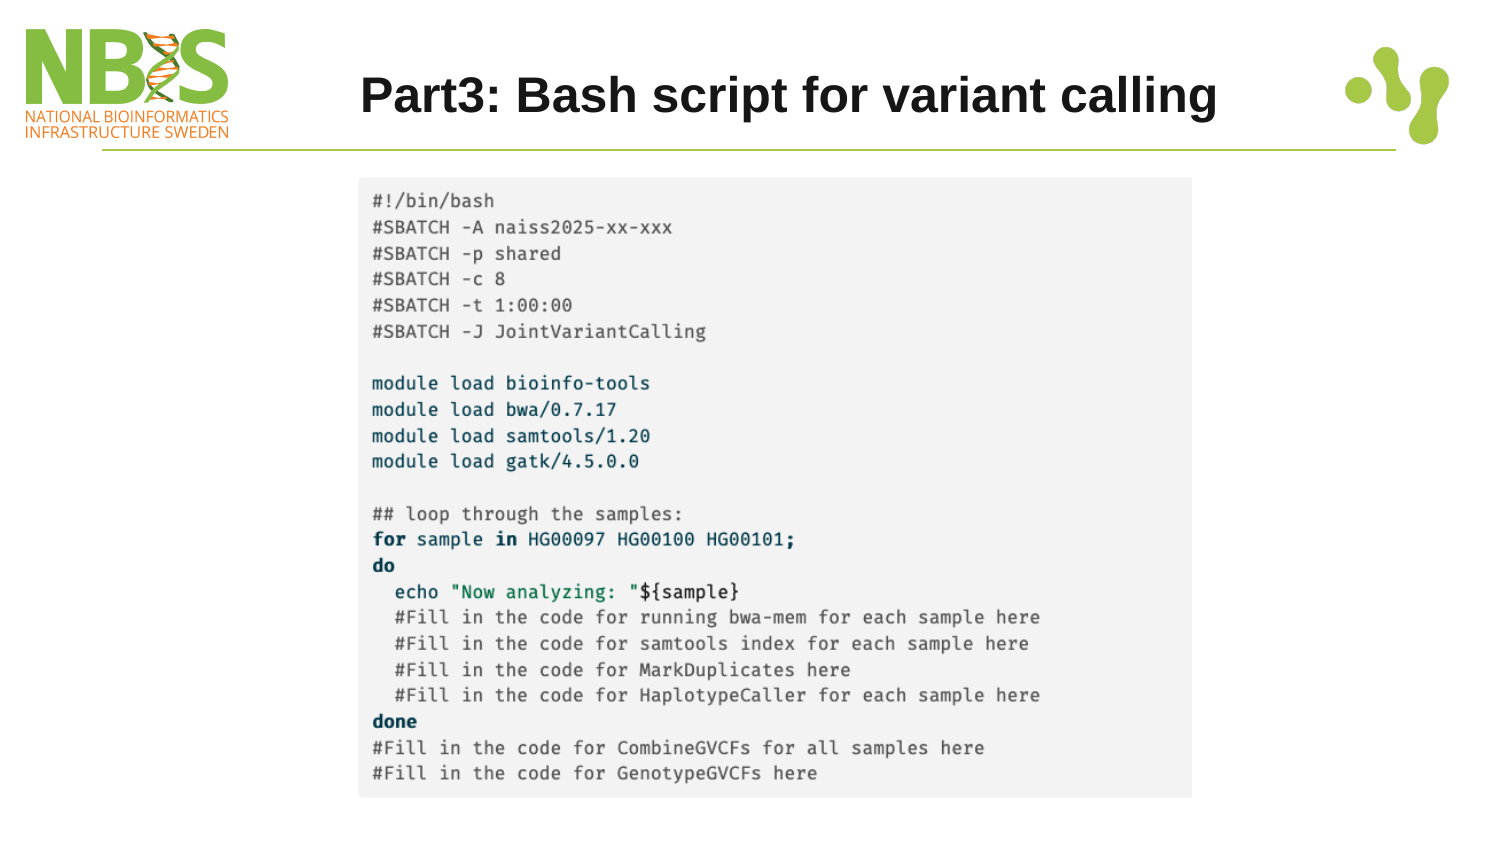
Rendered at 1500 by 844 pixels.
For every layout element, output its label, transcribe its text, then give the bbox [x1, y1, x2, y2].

title Part3: Bash script for variant calling [303, 44, 1277, 147]
picture [355, 173, 1192, 799]
picture [1342, 44, 1451, 147]
picture [26, 29, 228, 138]
